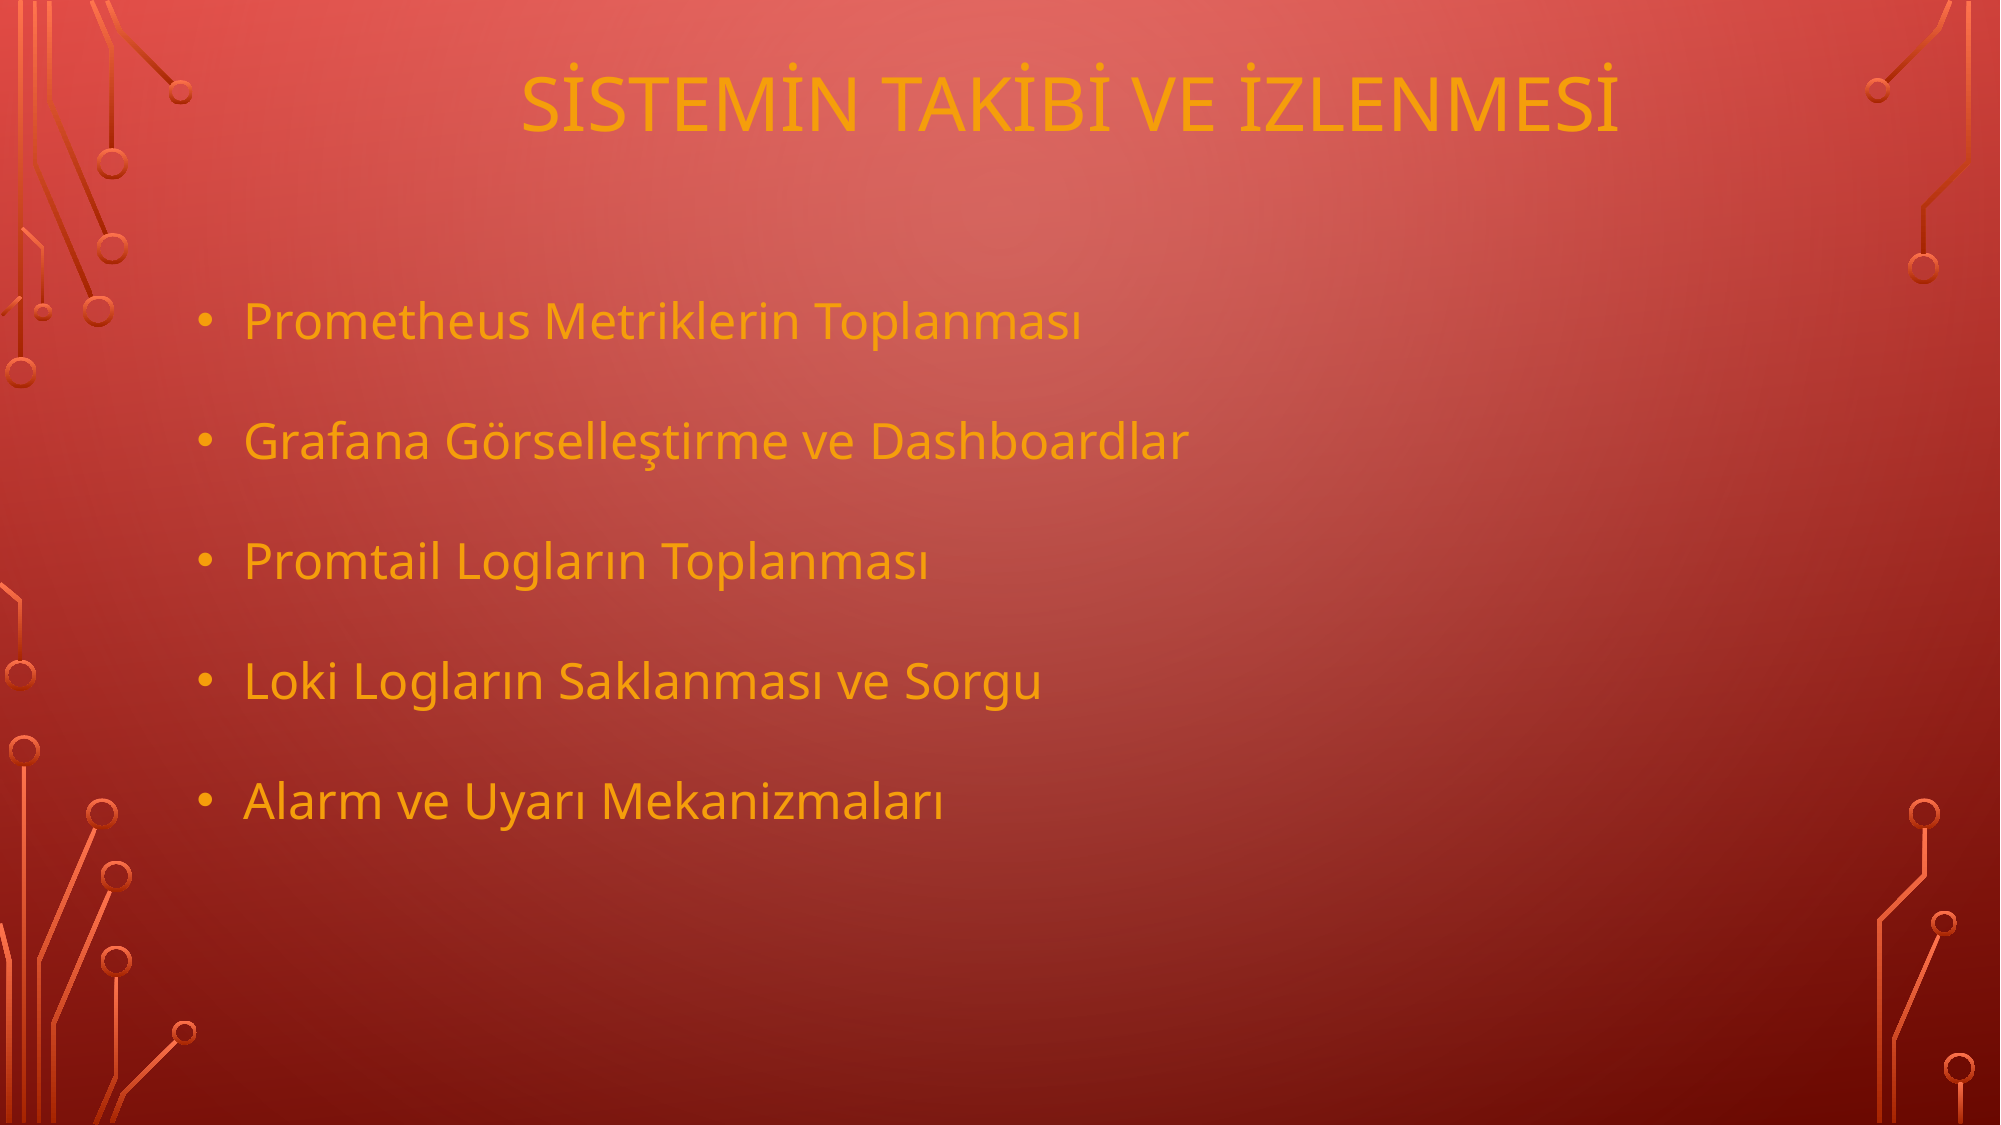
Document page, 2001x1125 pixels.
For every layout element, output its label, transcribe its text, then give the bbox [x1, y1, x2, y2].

text_box Prometheus Metriklerin Toplanması Grafana Görselleştirme ve Dashboardlar Promtail Logların Toplanması Loki Logların Saklanması ve Sorgu Alarm ve Uyarı Mekanizmaları [181, 282, 1831, 837]
title Sistemin takibi ve izlenmesi [205, 38, 1831, 177]
